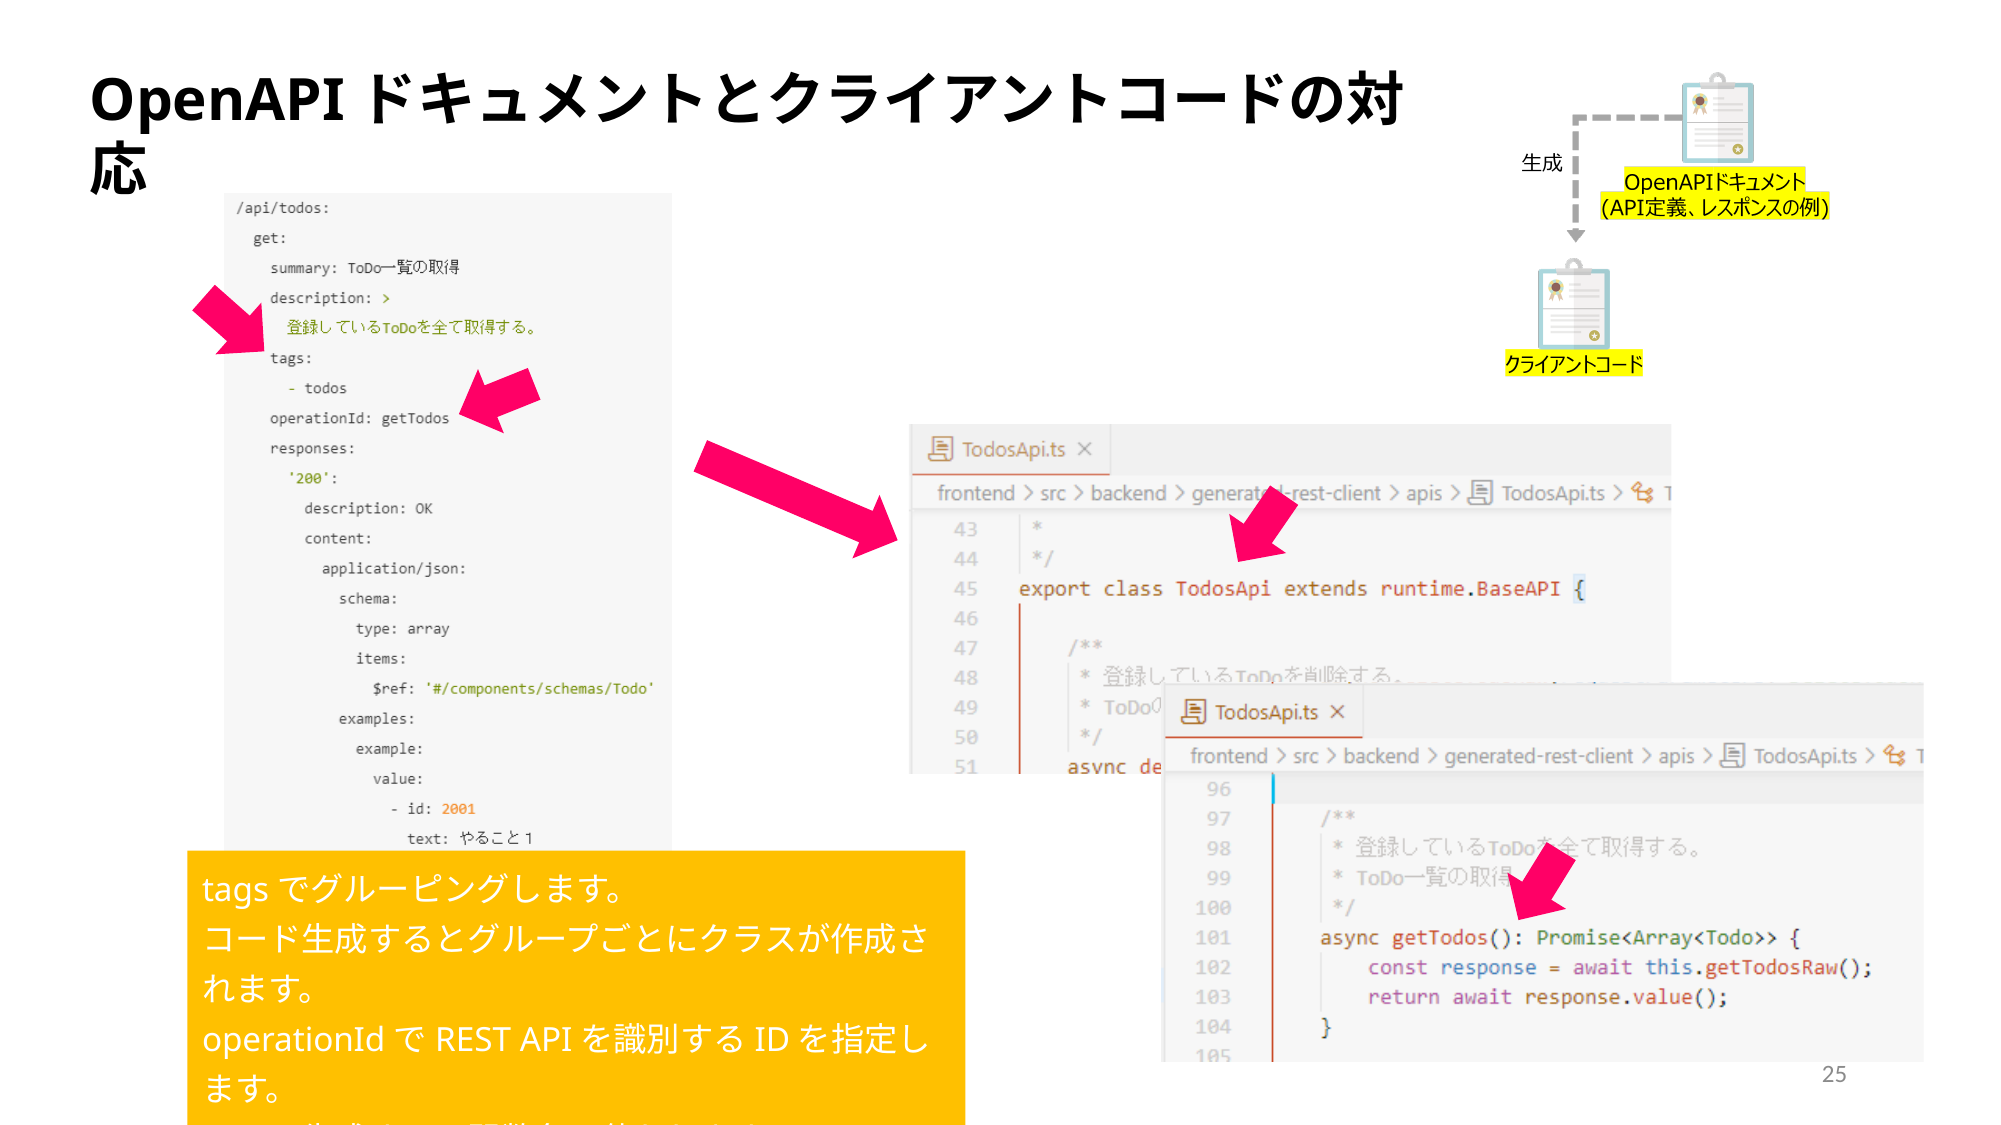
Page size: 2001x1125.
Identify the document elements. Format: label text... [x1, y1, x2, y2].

picture [908, 424, 1924, 1062]
text_box tagsでグルーピングします。 コード生成するとグループごとにクラスが作成されます。 operationIdでREST APIを識別するIDを指定します。 コード生成すると関数名に使われます。 [187, 850, 966, 1125]
text_box [215, 344, 224, 355]
picture [1491, 72, 1842, 389]
text_box [192, 284, 224, 339]
slide_number 25 [1412, 1062, 1863, 1103]
text_box [693, 440, 898, 559]
picture [224, 193, 672, 1042]
text_box OpenAPIドキュメントとクライアントコードの対応 [74, 54, 1454, 210]
